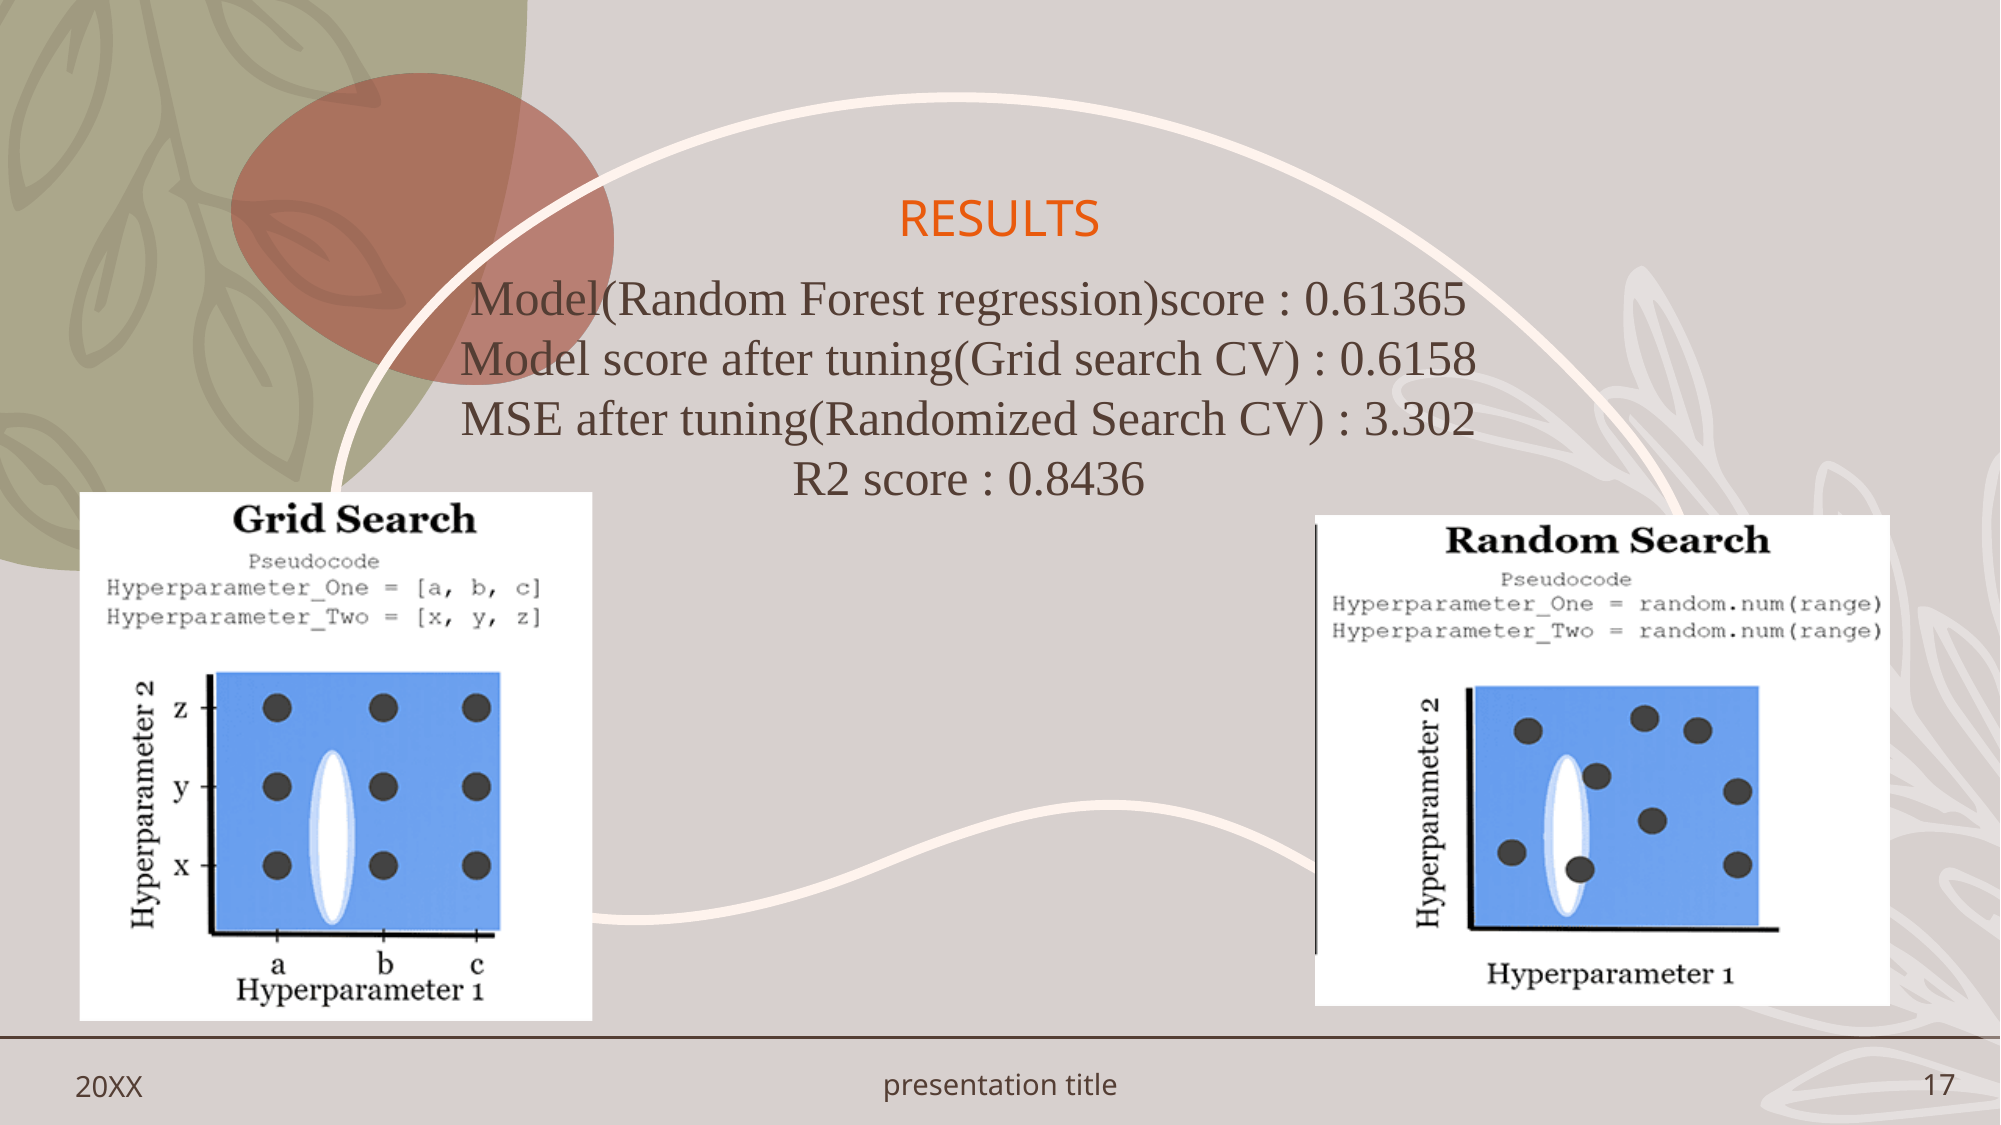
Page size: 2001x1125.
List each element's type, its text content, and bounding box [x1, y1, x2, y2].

slide_number 20XX [60, 1060, 222, 1112]
list Model(Random Forest regression)score : 0.61365 Model score after tuning(Grid search CV) : 0.6158 MSE after tuning(Randomized Search CV) : 3.302 R2 score : 0.8436 [370, 259, 1568, 592]
picture [231, 259, 370, 385]
title Results [137, 181, 1863, 259]
picture [1314, 515, 1890, 1006]
picture [79, 492, 593, 1021]
footer presentation title [718, 1060, 1283, 1112]
picture [231, 73, 614, 181]
slide_number 17 [1808, 1060, 1971, 1112]
